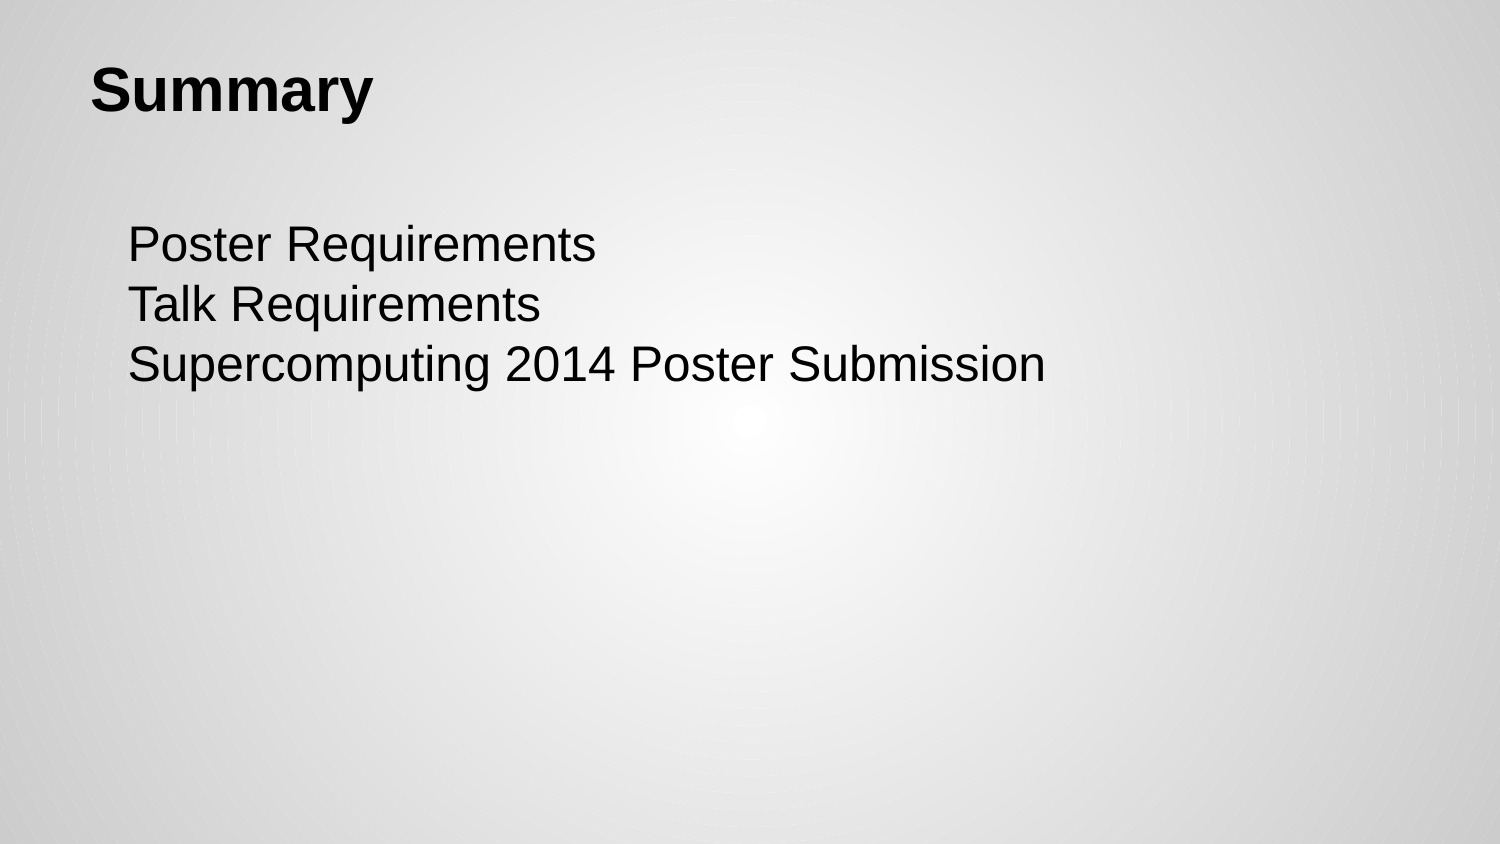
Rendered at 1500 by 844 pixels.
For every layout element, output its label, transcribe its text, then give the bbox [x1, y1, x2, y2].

list Poster Requirements Talk Requirements Supercomputing 2014 Poster Submission [75, 196, 1425, 808]
title Summary [75, 33, 1425, 175]
